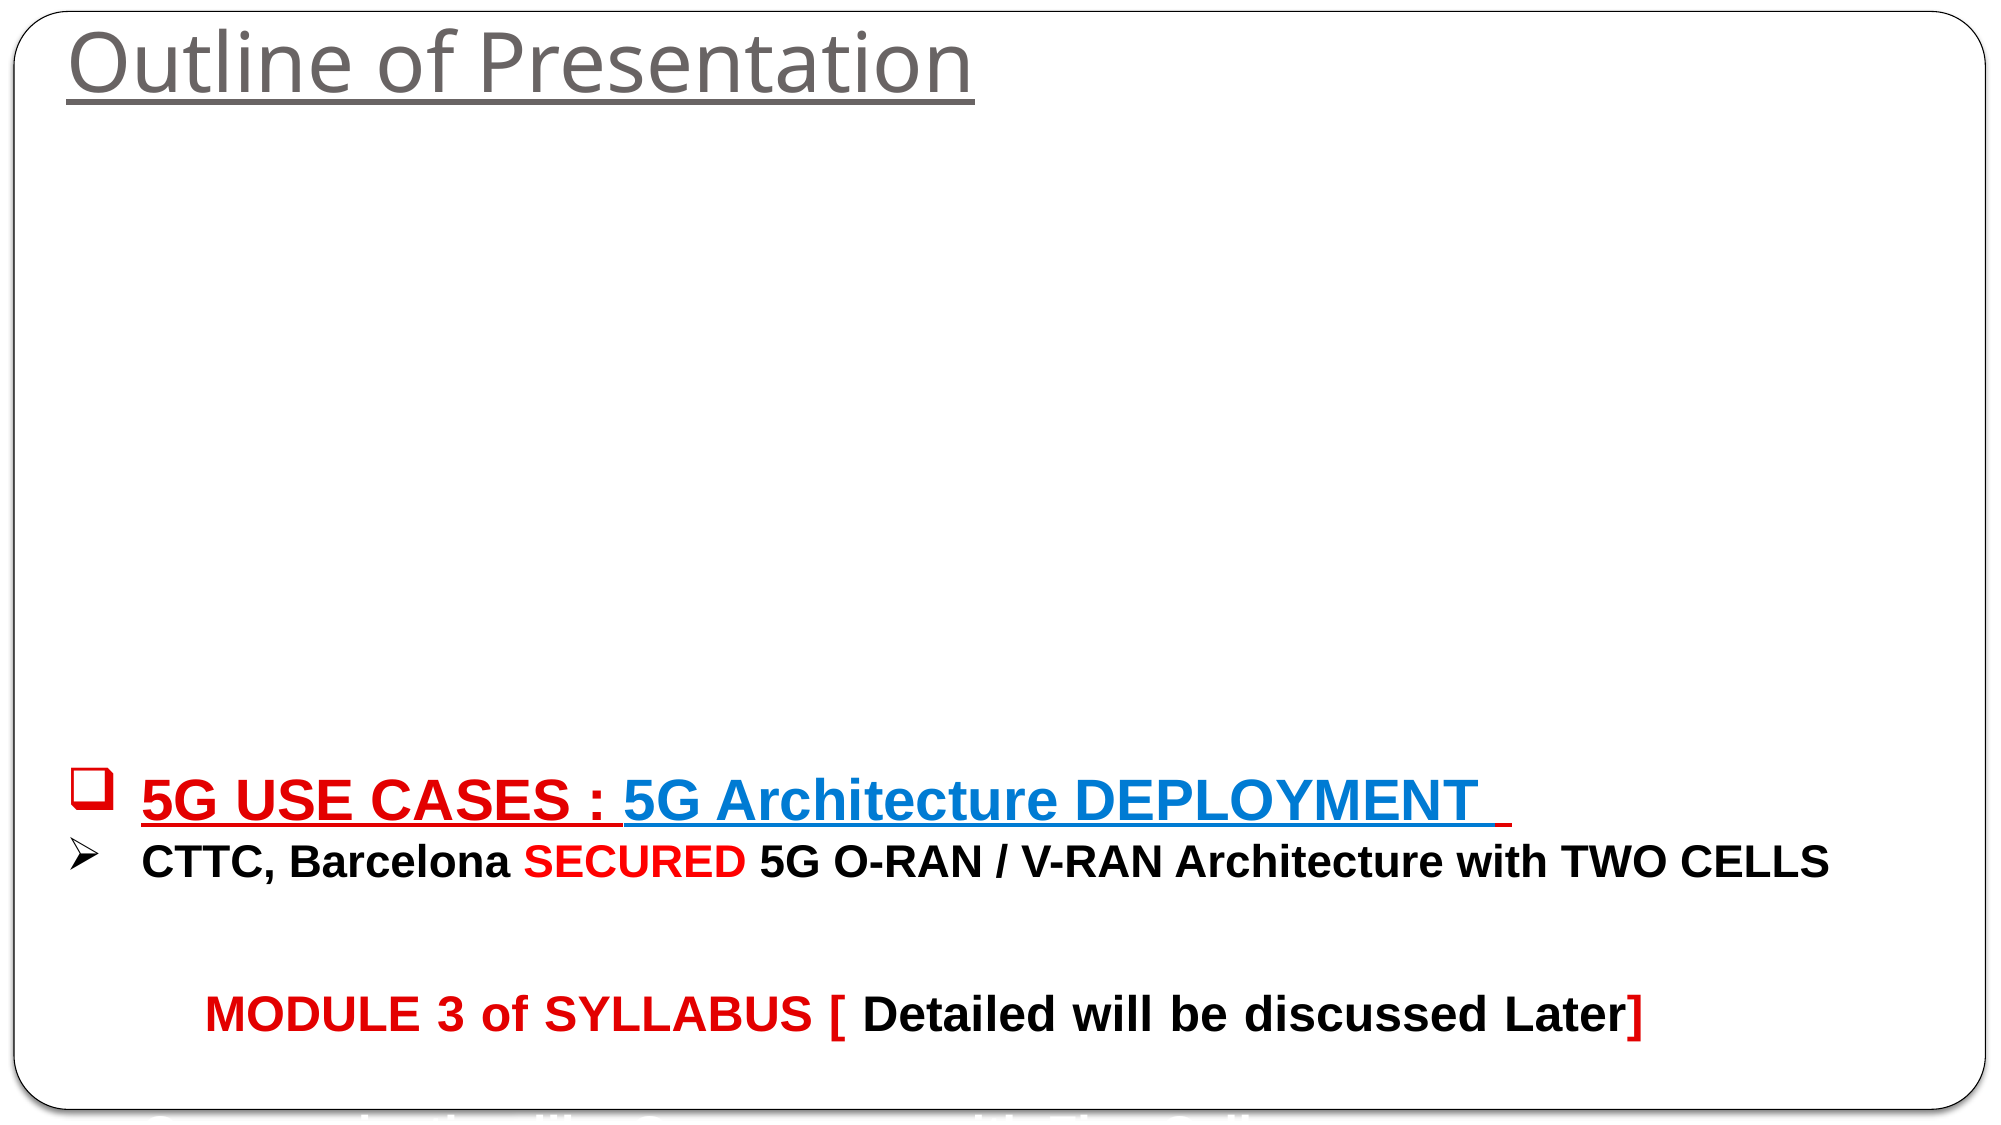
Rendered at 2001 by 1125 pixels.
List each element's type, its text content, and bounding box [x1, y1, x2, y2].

text_box Overview of 5G Network and Architecture with Open and Virtualized RAN Industrial Review QUALCOMM DEMO : Transcript 5G Architecture 5G Architecture ( BASIC) 5G Architecture ( with O-RAN and V-RAN) 5G O-RAN / V-RAN Architecture Design by QUALCOMM 5G USE CASES : 5G Architecture DEPLOYMENT CTTC, Barcelona SECURED 5G O-RAN / V-RAN Architecture with TWO CELLS QUALCOMM 5G O-RAN / V-RAN Architecture DEPLOYMENTS at SMART CITY with FOUR CELLS I[ MODULE 3 of SYLLABUS [ Detailed will be discussed Later] KALYANI 5G O-RAN / V-RAN Architecture DEPLOYMENTS over SEA/ISLAND Communication like Gangasagar with Five Cells [51, 124, 1971, 1125]
title Outline of Presentation [51, 0, 1753, 124]
